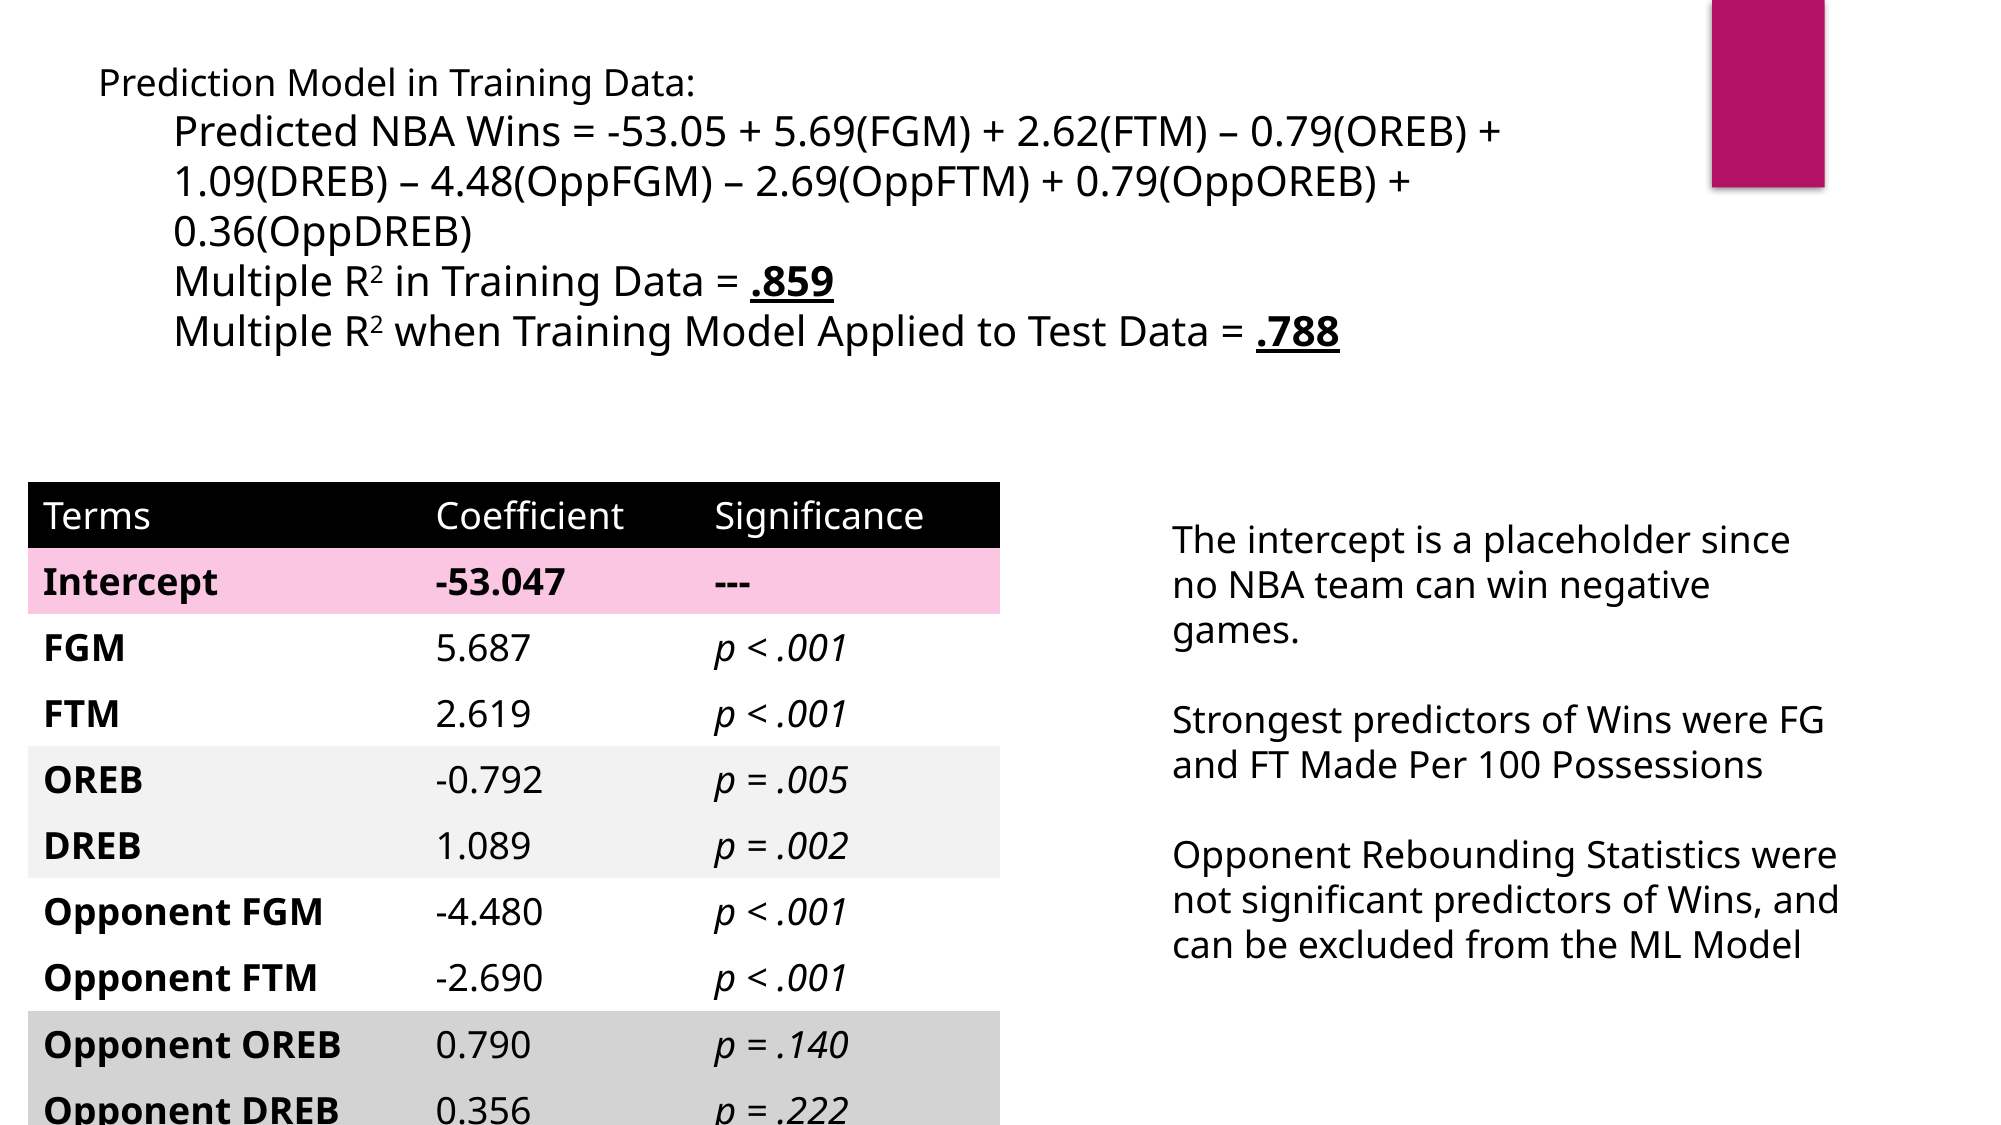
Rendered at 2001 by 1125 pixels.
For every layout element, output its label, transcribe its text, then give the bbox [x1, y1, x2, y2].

text_box Prediction Model in Training Data: Predicted NBA Wins = -53.05 + 5.69(FGM) + 2.62(FTM) – 0.79(OREB) + 1.09(DREB) – 4.48(OppFGM) – 2.69(OppFTM) + 0.79(OppOREB) + 0.36(OppDREB) Multiple R2 in Training Data = .859 Multiple R2 when Training Model Applied to Test Data = .788 [83, 52, 1685, 362]
table_cell Opponent OREB [28, 1011, 421, 1077]
table_cell p < .001 [700, 944, 1000, 1011]
table_cell -0.792 [421, 746, 700, 812]
table_cell -4.480 [421, 878, 700, 944]
table_cell --- [700, 548, 1000, 614]
table_cell FTM [28, 680, 421, 746]
table_cell Opponent FTM [28, 944, 421, 1011]
table_cell p < .001 [700, 614, 1000, 680]
table_cell 0.356 [421, 1077, 700, 1125]
table_cell p < .001 [700, 878, 1000, 944]
table_cell p = .002 [700, 812, 1000, 878]
table_cell DREB [28, 812, 421, 878]
table_cell 0.790 [421, 1011, 700, 1077]
table_cell FGM [28, 614, 421, 680]
table_cell 1.089 [421, 812, 700, 878]
table_header Terms [28, 482, 421, 548]
table_cell 2.619 [421, 680, 700, 746]
table_cell p = .140 [700, 1011, 1000, 1077]
table_cell Intercept [28, 548, 421, 614]
text_box The intercept is a placeholder since no NBA team can win negative games. Strongest predictors of Wins were FG and FT Made Per 100 Possessions Opponent Rebounding Statistics were not significant predictors of Wins, and can be excluded from the ML Model [1157, 508, 1859, 974]
table_header Significance [700, 482, 1000, 548]
table_header Coefficient [421, 482, 700, 548]
table_cell Opponent DREB [28, 1077, 421, 1125]
table_cell Opponent FGM [28, 878, 421, 944]
table_cell p = .005 [700, 746, 1000, 812]
table_cell 5.687 [421, 614, 700, 680]
table_cell p < .001 [700, 680, 1000, 746]
table_cell OREB [28, 746, 421, 812]
table_cell p = .222 [700, 1077, 1000, 1125]
table_cell -2.690 [421, 944, 700, 1011]
table_cell -53.047 [421, 548, 700, 614]
